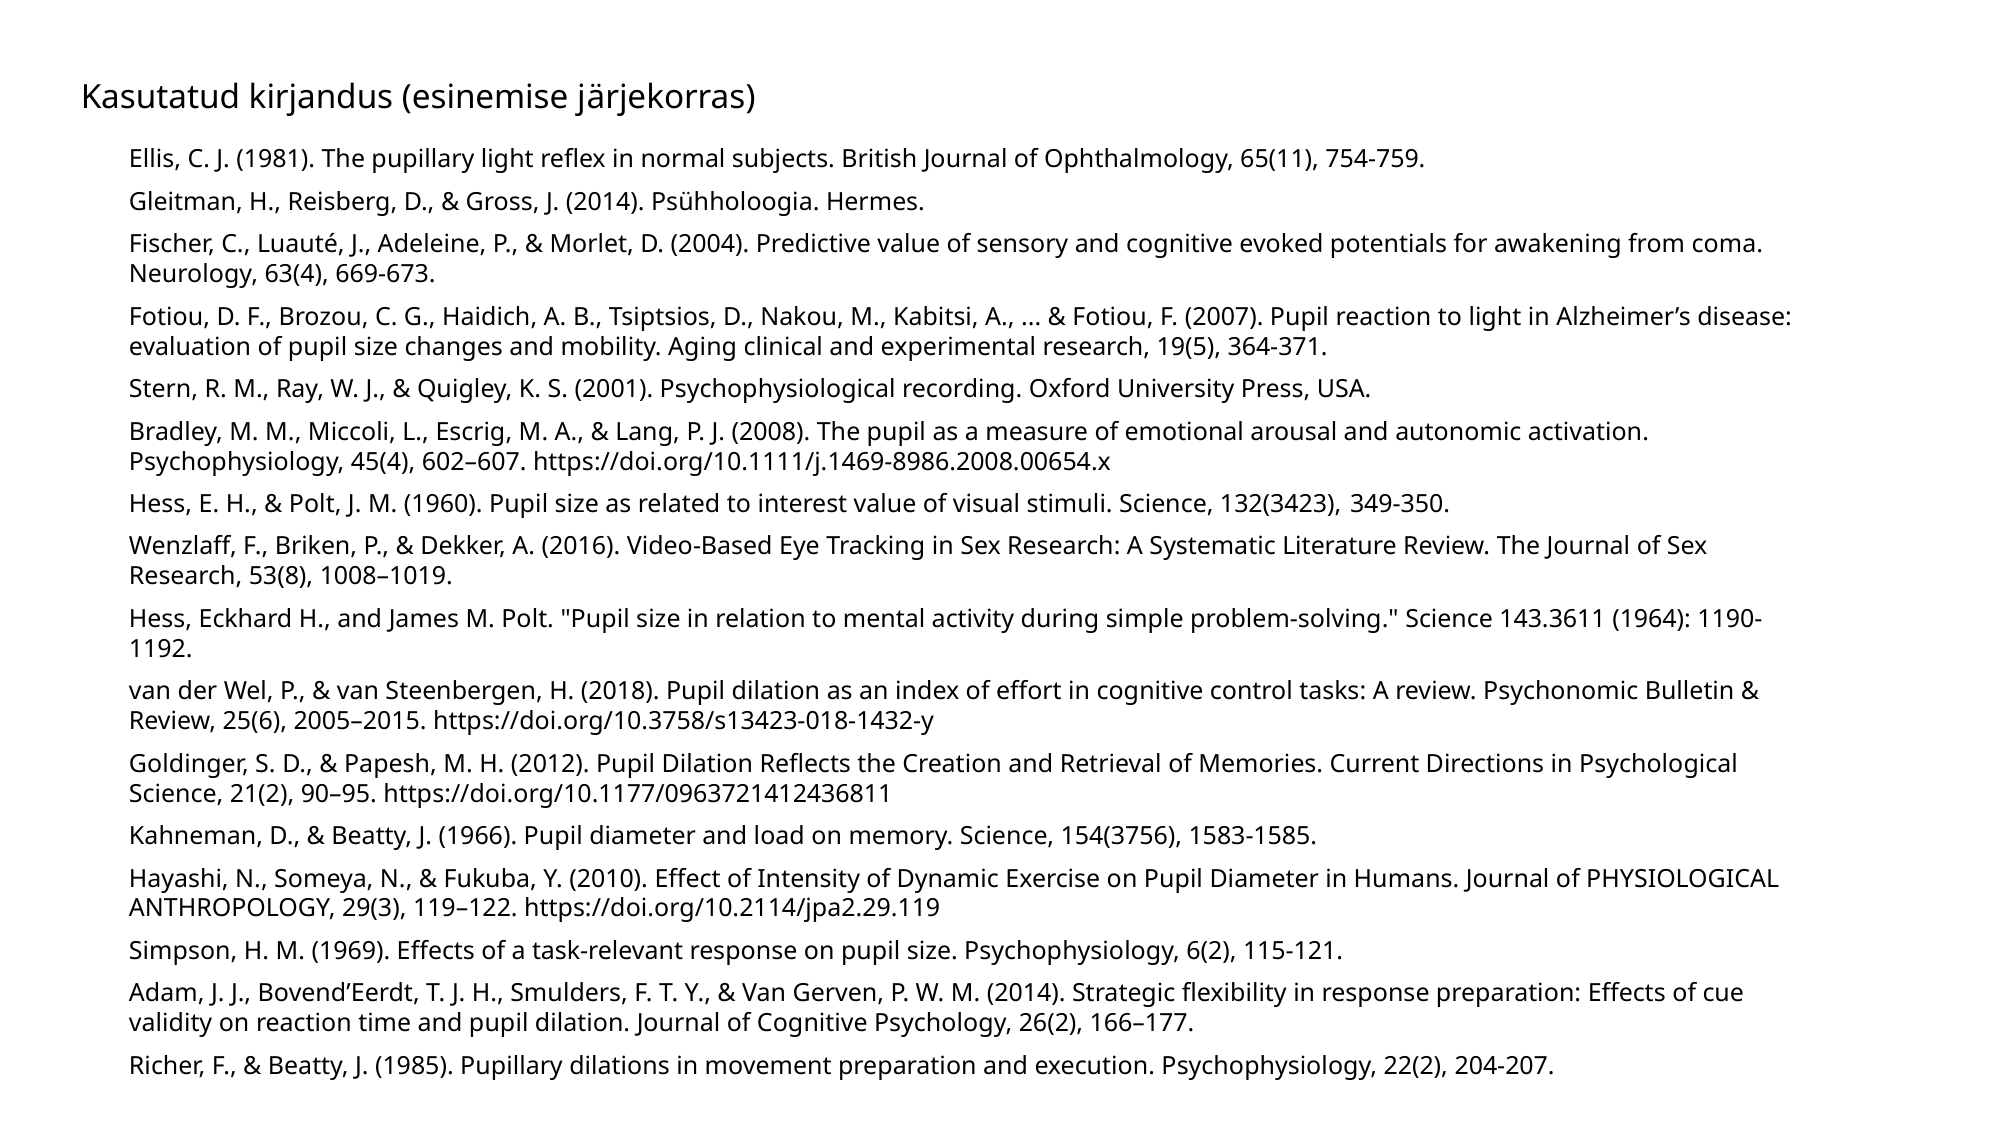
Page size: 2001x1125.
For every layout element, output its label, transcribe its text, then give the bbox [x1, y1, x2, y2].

text_box Kasutatud kirjandus (esinemise järjekorras) [66, 68, 771, 123]
text_box Ellis, C. J. (1981). The pupillary light reflex in normal subjects. British Journal of Ophthalmology, 65(11), 754-759. Gleitman, H., Reisberg, D., & Gross, J. (2014). Psühholoogia. Hermes. Fischer, C., Luauté, J., Adeleine, P., & Morlet, D. (2004). Predictive value of sensory and cognitive evoked potentials for awakening from coma. Neurology, 63(4), 669-673. Fotiou, D. F., Brozou, C. G., Haidich, A. B., Tsiptsios, D., Nakou, M., Kabitsi, A., ... & Fotiou, F. (2007). Pupil reaction to light in Alzheimer’s disease: evaluation of pupil size changes and mobility. Aging clinical and experimental research, 19(5), 364-371. Stern, R. M., Ray, W. J., & Quigley, K. S. (2001). Psychophysiological recording. Oxford University Press, USA. Bradley, M. M., Miccoli, L., Escrig, M. A., & Lang, P. J. (2008). The pupil as a measure of emotional arousal and autonomic activation. Psychophysiology, 45(4), 602–607. https://doi.org/10.1111/j.1469-8986.2008.00654.x Hess, E. H., & Polt, J. M. (1960). Pupil size as related to interest value of visual stimuli. Science, 132(3423), ­349-350. Wenzlaff, F., Briken, P., & Dekker, A. (2016). Video-Based Eye Tracking in Sex Research: A Systematic Literature Review. The Journal of Sex Research, 53(8), 1008–1019. Hess, Eckhard H., and James M. Polt. "Pupil size in relation to mental activity during simple problem-solving." Science 143.3611 (1964): 1190-1192. van der Wel, P., & van Steenbergen, H. (2018). Pupil dilation as an index of effort in cognitive control tasks: A review. Psychonomic Bulletin & Review, 25(6), 2005–2015. https://doi.org/10.3758/s13423-018-1432-y Goldinger, S. D., & Papesh, M. H. (2012). Pupil Dilation Reflects the Creation and Retrieval of Memories. Current Directions in Psychological Science, 21(2), 90–95. https://doi.org/10.1177/0963721412436811 Kahneman, D., & Beatty, J. (1966). Pupil diameter and load on memory. Science, 154(3756), 1583-1585. Hayashi, N., Someya, N., & Fukuba, Y. (2010). Effect of Intensity of Dynamic Exercise on Pupil Diameter in Humans. Journal of PHYSIOLOGICAL ANTHROPOLOGY, 29(3), 119–122. https://doi.org/10.2114/jpa2.29.119 Simpson, H. M. (1969). Effects of a task-relevant response on pupil size. Psychophysiology, 6(2), 115-121. Adam, J. J., Bovend’Eerdt, T. J. H., Smulders, F. T. Y., & Van Gerven, P. W. M. (2014). Strategic flexibility in response preparation: Effects of cue validity on reaction time and pupil dilation. Journal of Cognitive Psychology, 26(2), 166–177. Richer, F., & Beatty, J. (1985). Pupillary dilations in movement preparation and execution. Psychophysiology, 22(2), 204-207. [114, 135, 1838, 1125]
